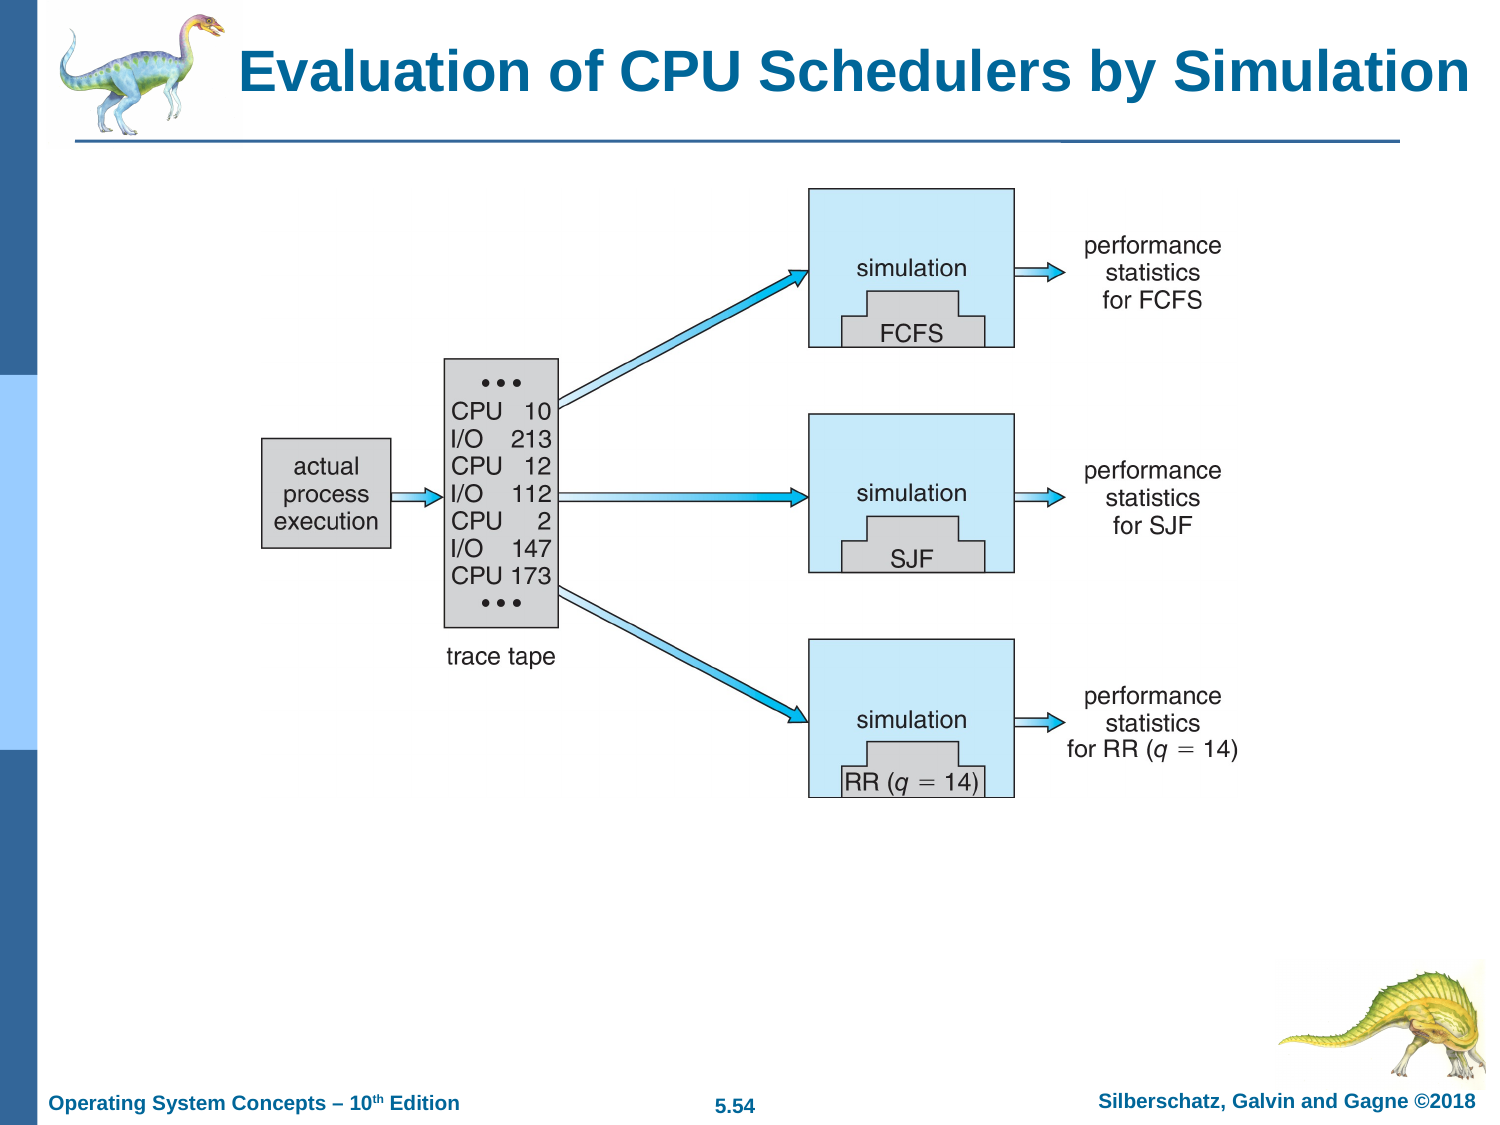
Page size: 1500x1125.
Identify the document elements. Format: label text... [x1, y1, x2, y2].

picture [1275, 959, 1486, 1090]
picture [46, 0, 243, 149]
picture [261, 188, 1239, 798]
title Evaluation of CPU Schedulers by Simulation [211, 16, 1499, 112]
